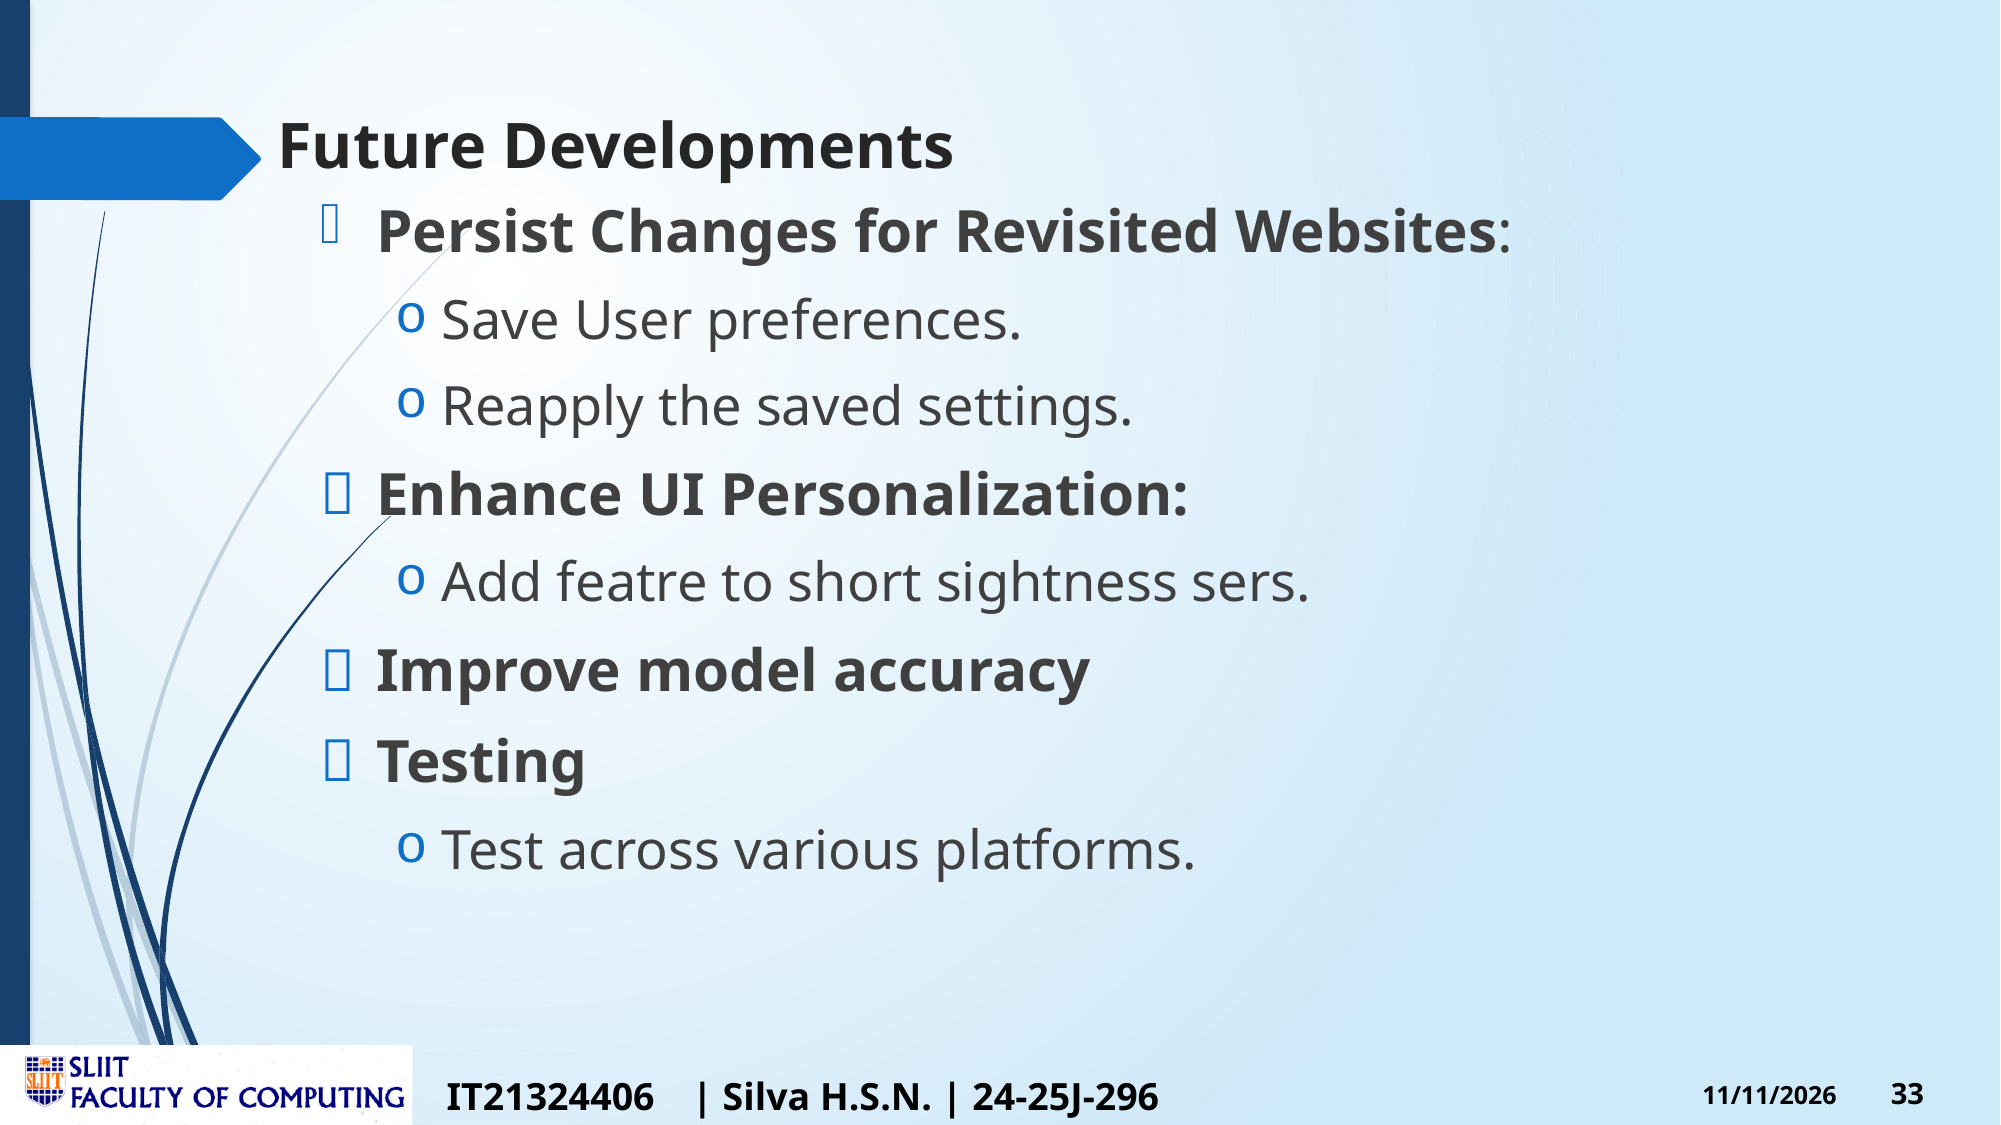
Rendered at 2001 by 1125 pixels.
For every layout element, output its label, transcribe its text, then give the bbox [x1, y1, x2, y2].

title Future Developments [262, 97, 1050, 241]
text_box IT21324406 | Silva H.S.N. | 24-25J-296 [430, 1064, 1551, 1125]
picture [0, 1045, 413, 1125]
list Persist Changes for Revisited Websites: Save User preferences. Reapply the saved settings. Enhance UI Personalization: Add featre to short sightness sers. Improve model accuracy Testing Test across various platforms. [304, 186, 1924, 977]
